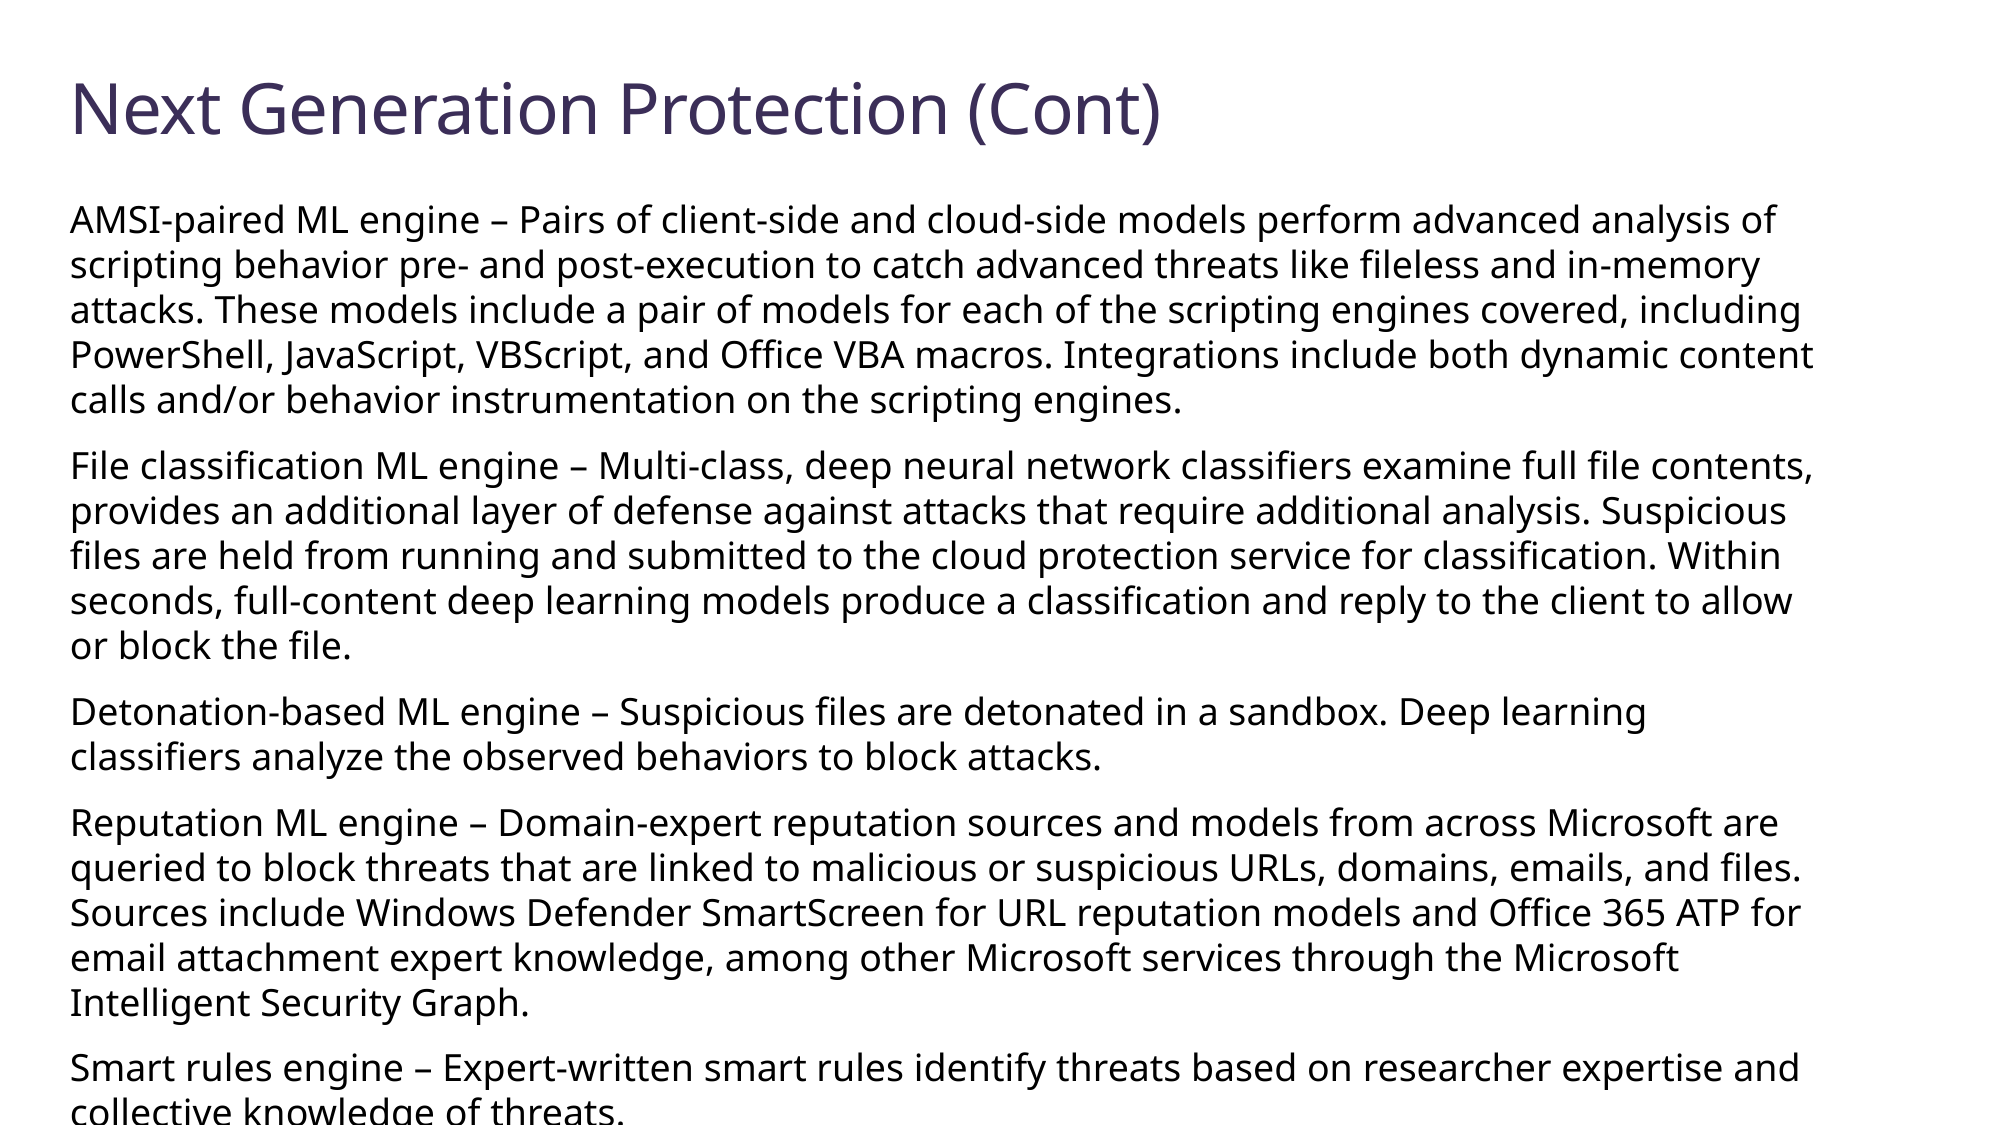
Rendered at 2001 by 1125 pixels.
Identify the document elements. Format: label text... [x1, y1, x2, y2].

list AMSI-paired ML engine – Pairs of client-side and cloud-side models perform advanced analysis of scripting behavior pre- and post-execution to catch advanced threats like fileless and in-memory attacks. These models include a pair of models for each of the scripting engines covered, including PowerShell, JavaScript, VBScript, and Office VBA macros. Integrations include both dynamic content calls and/or behavior instrumentation on the scripting engines. File classification ML engine – Multi-class, deep neural network classifiers examine full file contents, provides an additional layer of defense against attacks that require additional analysis. Suspicious files are held from running and submitted to the cloud protection service for classification. Within seconds, full-content deep learning models produce a classification and reply to the client to allow or block the file. Detonation-based ML engine – Suspicious files are detonated in a sandbox. Deep learning classifiers analyze the observed behaviors to block attacks. Reputation ML engine – Domain-expert reputation sources and models from across Microsoft are queried to block threats that are linked to malicious or suspicious URLs, domains, emails, and files. Sources include Windows Defender SmartScreen for URL reputation models and Office 365 ATP for email attachment expert knowledge, among other Microsoft services through the Microsoft Intelligent Security Graph. Smart rules engine – Expert-written smart rules identify threats based on researcher expertise and collective knowledge of threats. [69, 196, 1829, 279]
title Next Generation Protection (Cont) [69, 36, 1345, 161]
